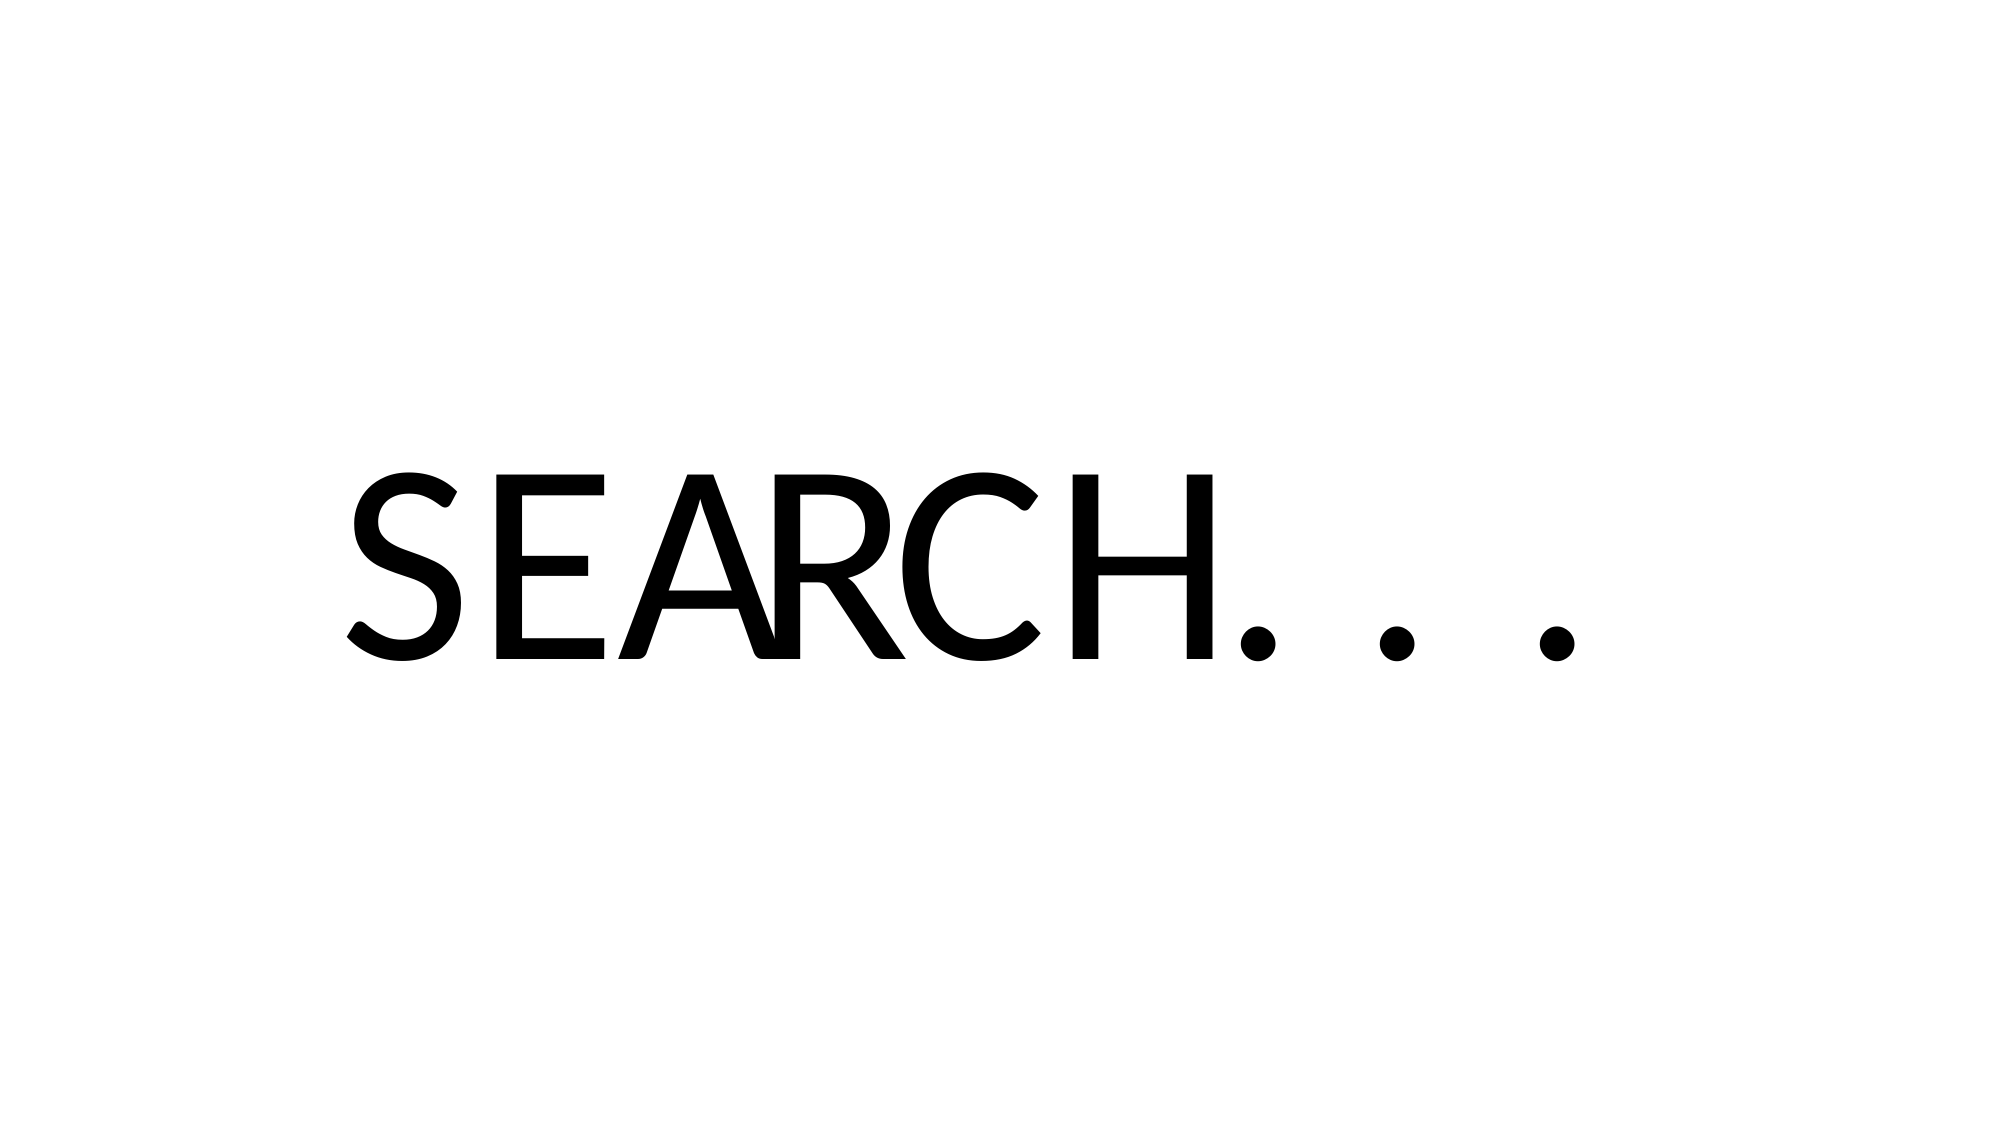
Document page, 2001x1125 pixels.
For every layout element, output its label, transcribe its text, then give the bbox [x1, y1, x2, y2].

text_box . [1478, 364, 1638, 724]
text_box A [602, 364, 739, 724]
text_box S [324, 364, 461, 724]
text_box . [1178, 364, 1318, 724]
text_box C [879, 364, 1039, 725]
text_box H [1039, 364, 1178, 724]
text_box E [461, 364, 602, 724]
text_box R [739, 364, 879, 724]
text_box . [1318, 364, 1478, 725]
